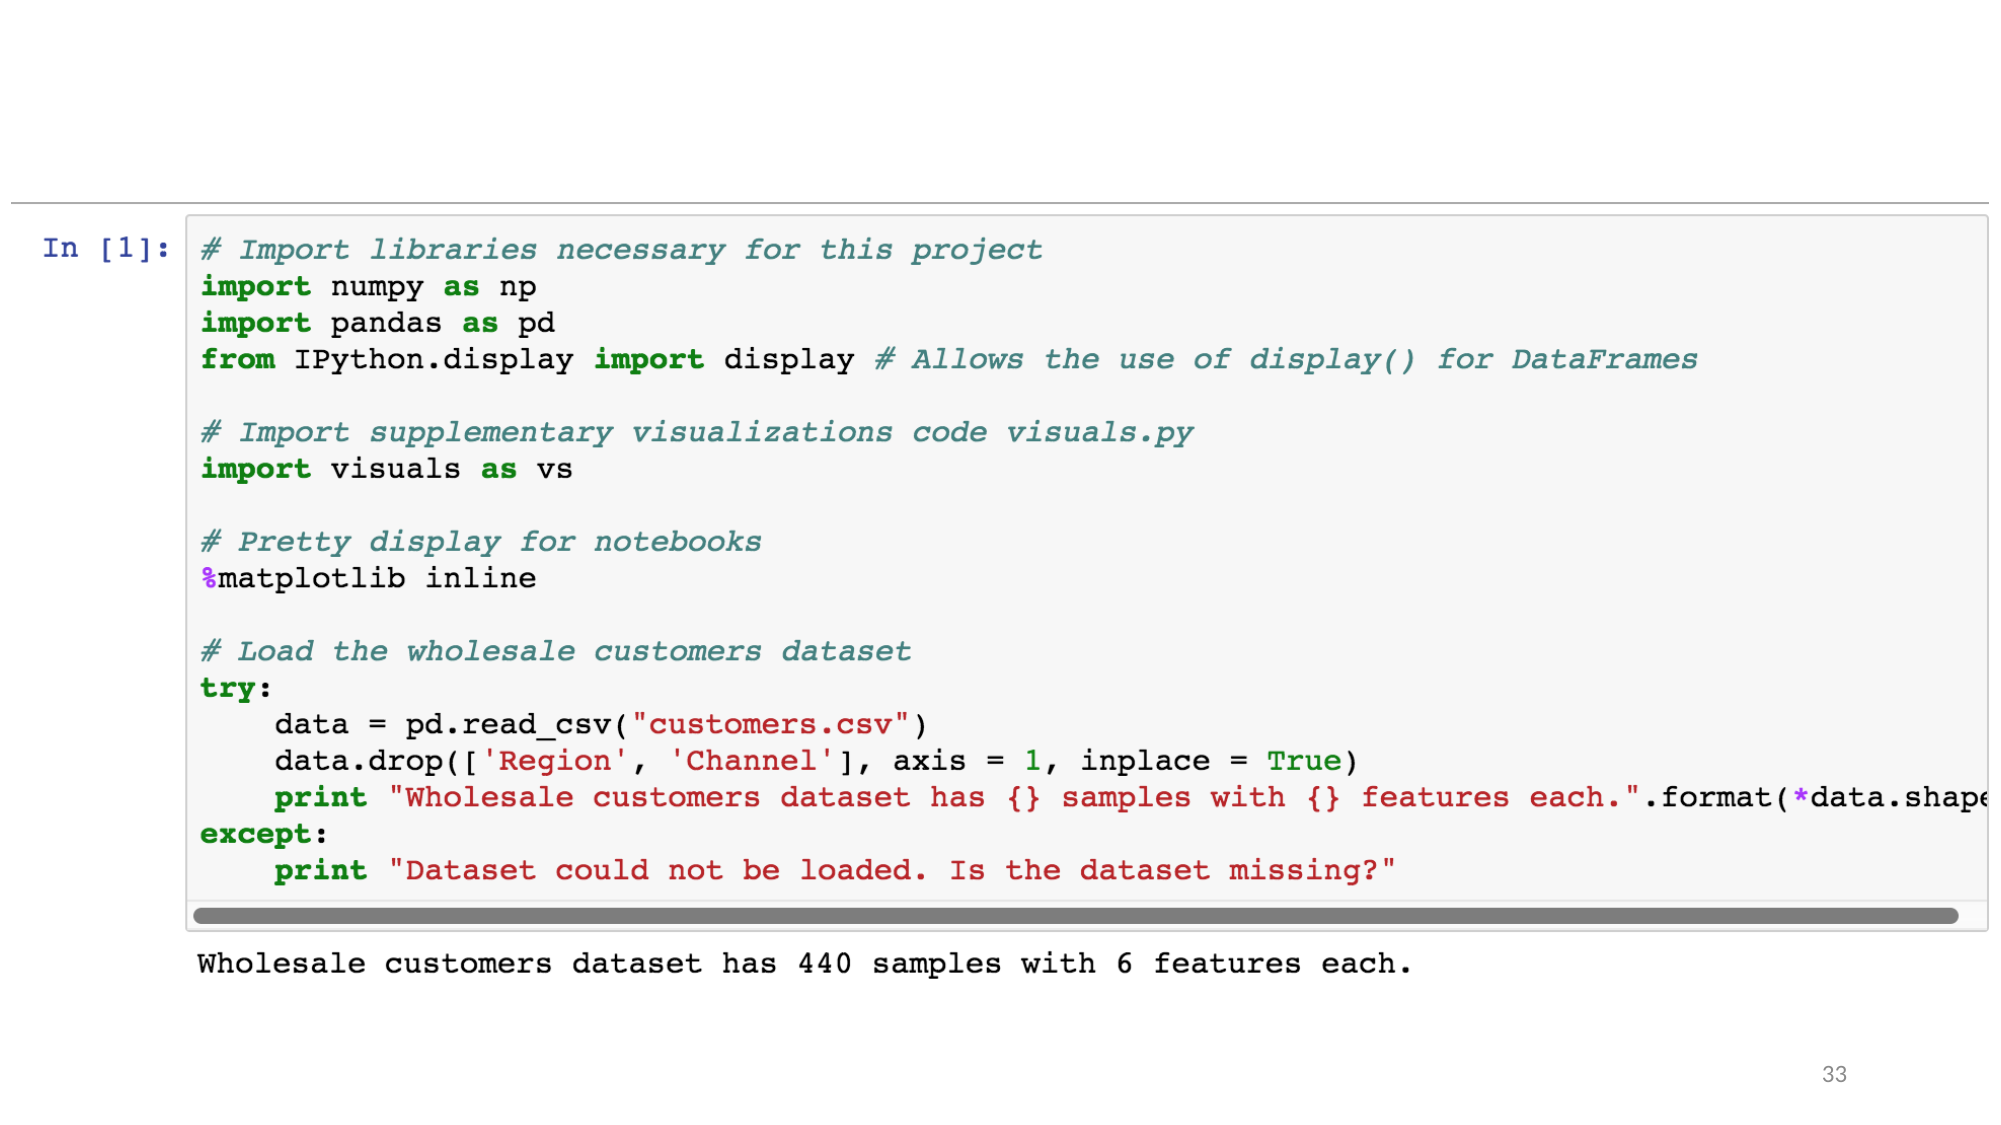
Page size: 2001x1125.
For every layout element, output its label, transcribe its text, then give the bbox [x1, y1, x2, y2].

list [11, 200, 1989, 999]
slide_number 33 [1412, 1042, 1863, 1103]
